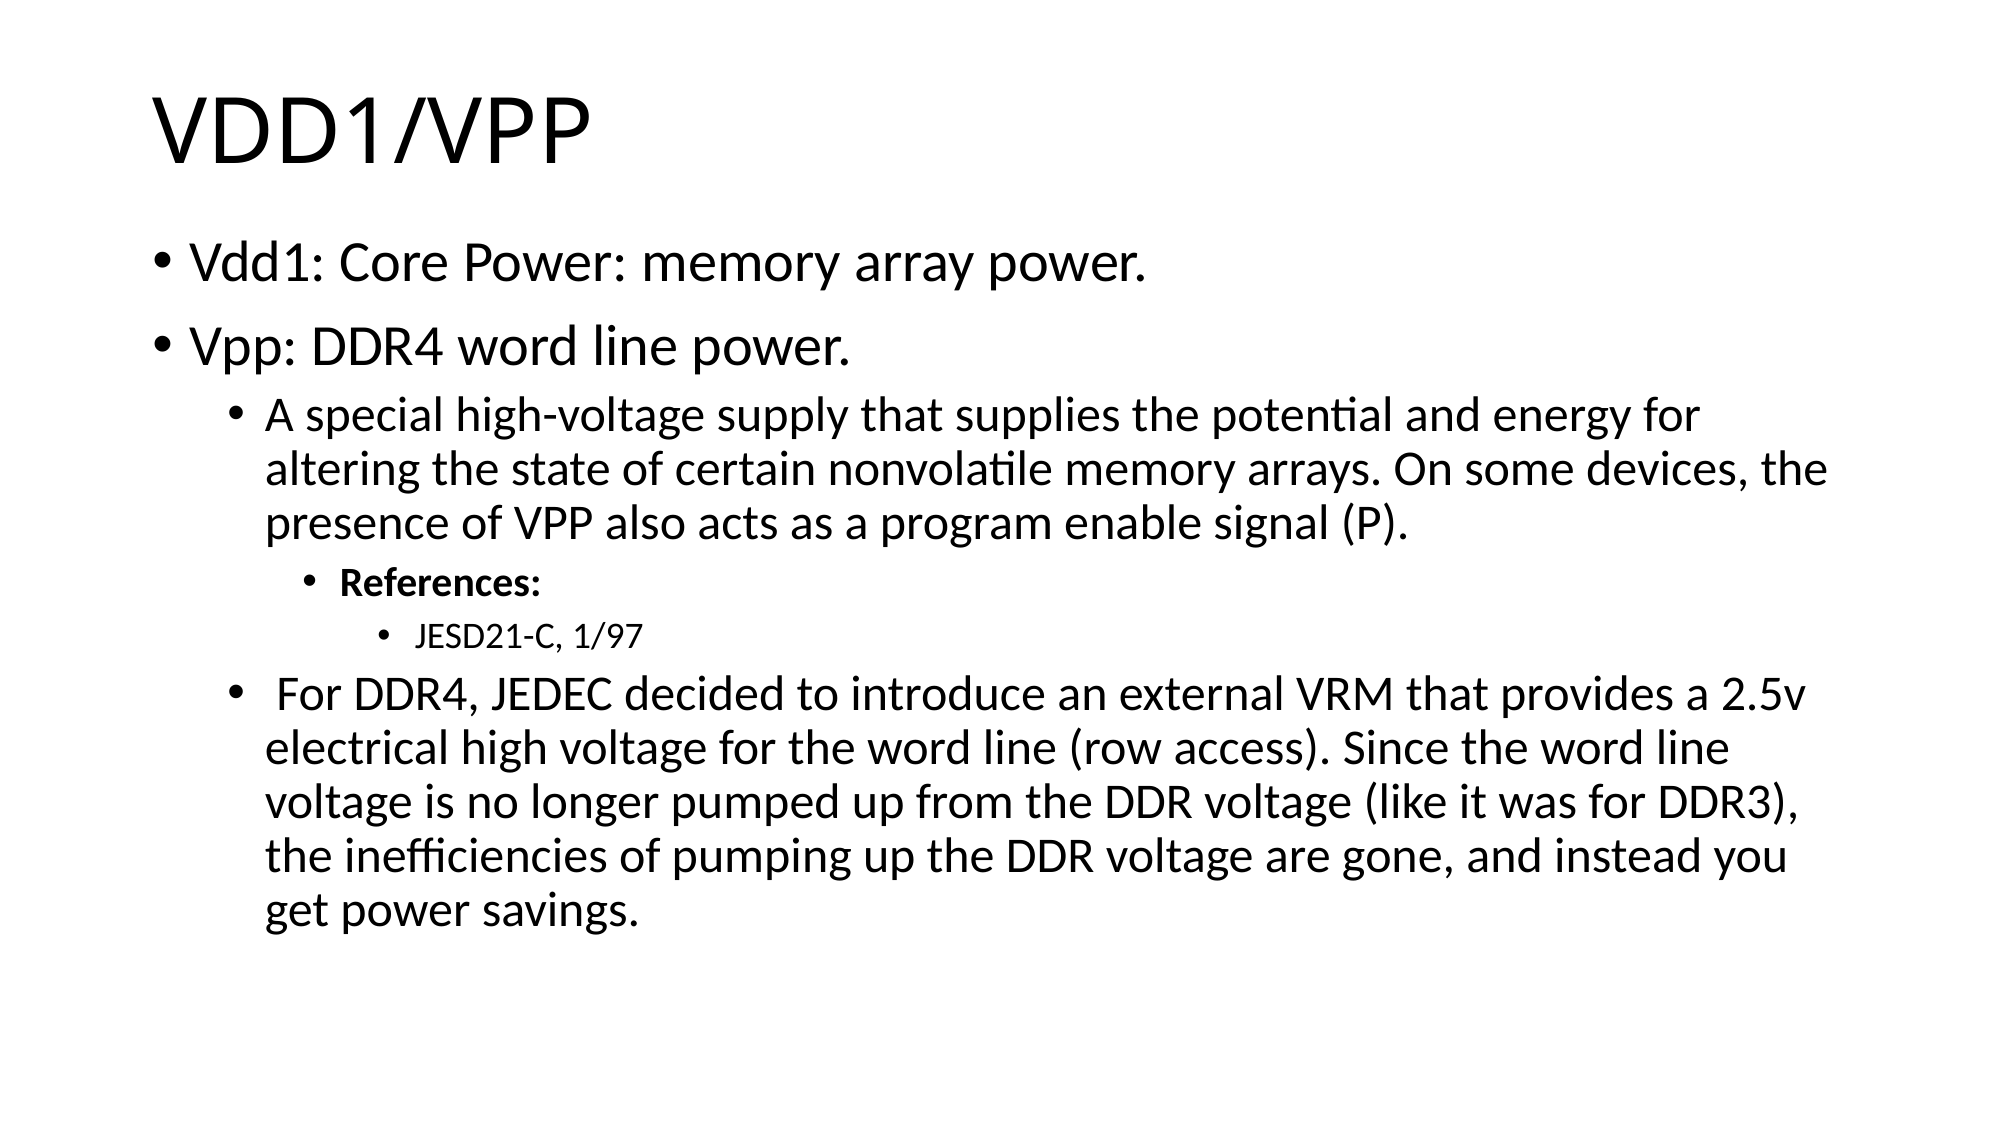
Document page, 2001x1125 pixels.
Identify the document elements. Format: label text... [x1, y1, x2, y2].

list Vdd1: Core Power: memory array power. Vpp: DDR4 word line power. A special high-voltage supply that supplies the potential and energy for altering the state of certain nonvolatile memory arrays. On some devices, the presence of VPP also acts as a program enable signal (P). References: JESD21-C, 1/97 For DDR4, JEDEC decided to introduce an external VRM that provides a 2.5v electrical high voltage for the word line (row access). Since the word line voltage is no longer pumped up from the DDR voltage (like it was for DDR3), the inefficiencies of pumping up the DDR voltage are gone, and instead you get power savings. [137, 223, 1863, 1014]
title VDD1/VPP [137, 59, 1863, 208]
